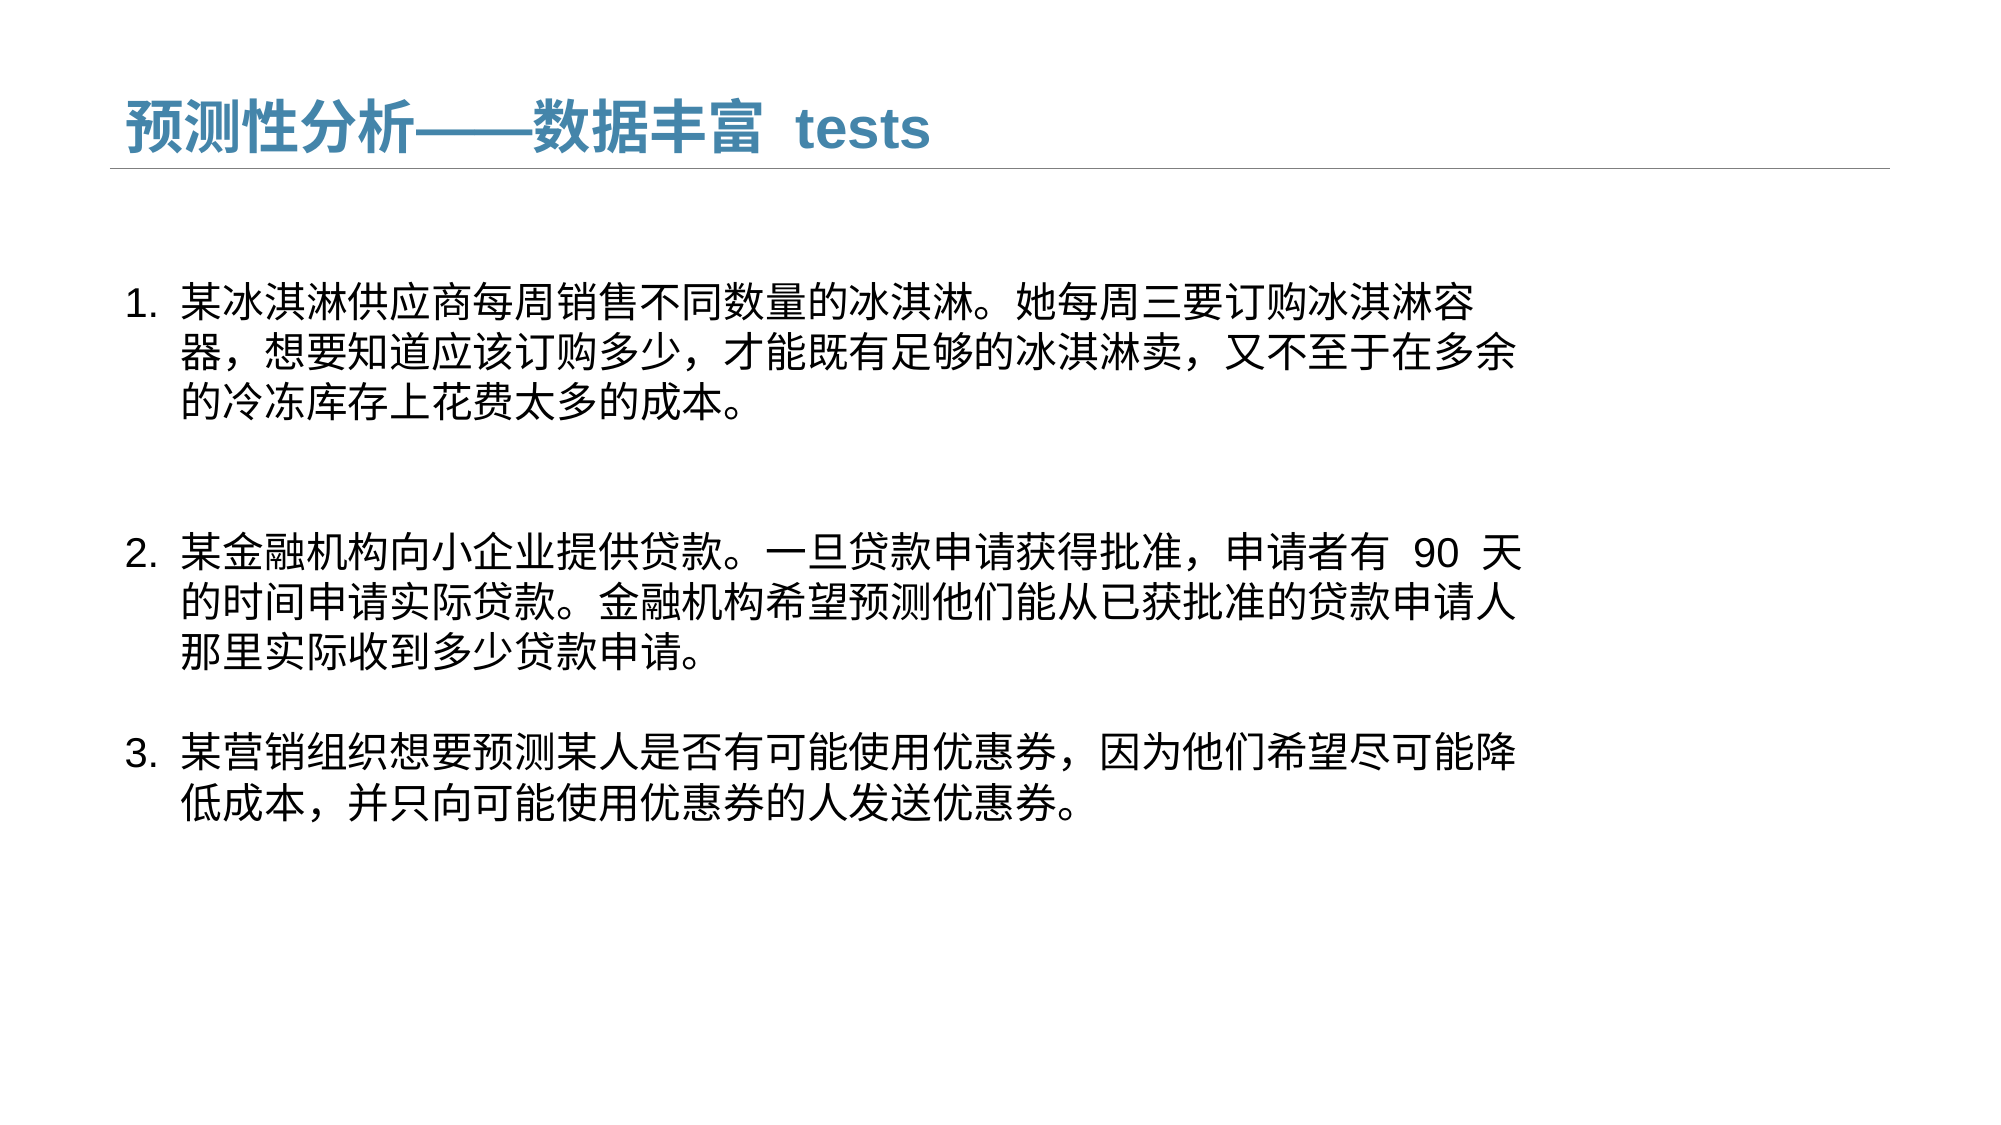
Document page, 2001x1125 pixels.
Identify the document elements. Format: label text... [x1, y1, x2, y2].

text_box 某冰淇淋供应商每周销售不同数量的冰淇淋。她每周三要订购冰淇淋容器，想要知道应该订购多少，才能既有足够的冰淇淋卖，又不至于在多余的冷冻库存上花费太多的成本。 某金融机构向小企业提供贷款。一旦贷款申请获得批准，申请者有 90 天的时间申请实际贷款。金融机构希望预测他们能从已获批准的贷款申请人那里实际收到多少贷款申请。 某营销组织想要预测某人是否有可能使用优惠券，因为他们希望尽可能降低成本，并只向可能使用优惠券的人发送优惠券。 [109, 268, 1567, 834]
title 预测性分析——数据丰富 tests [109, 0, 1890, 169]
